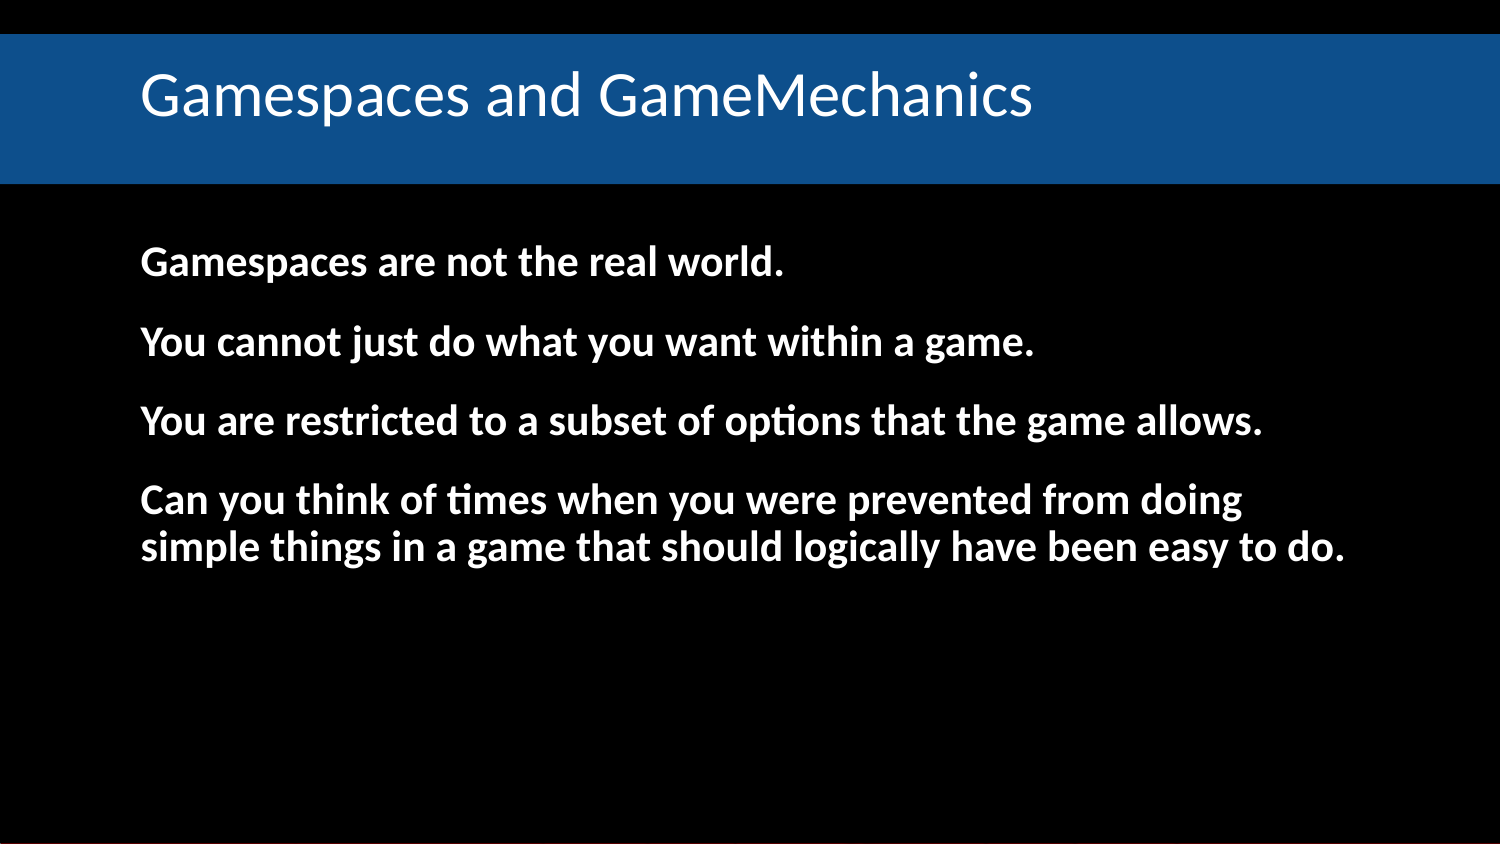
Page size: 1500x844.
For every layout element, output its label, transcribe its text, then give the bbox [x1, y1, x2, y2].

title Gamespaces and GameMechanics [131, 56, 1369, 151]
list Gamespaces are not the real world. You cannot just do what you want within a game. You are restricted to a subset of options that the game allows. Can you think of times when you were prevented from doing simple things in a game that should logically have been easy to do. [131, 234, 1369, 760]
